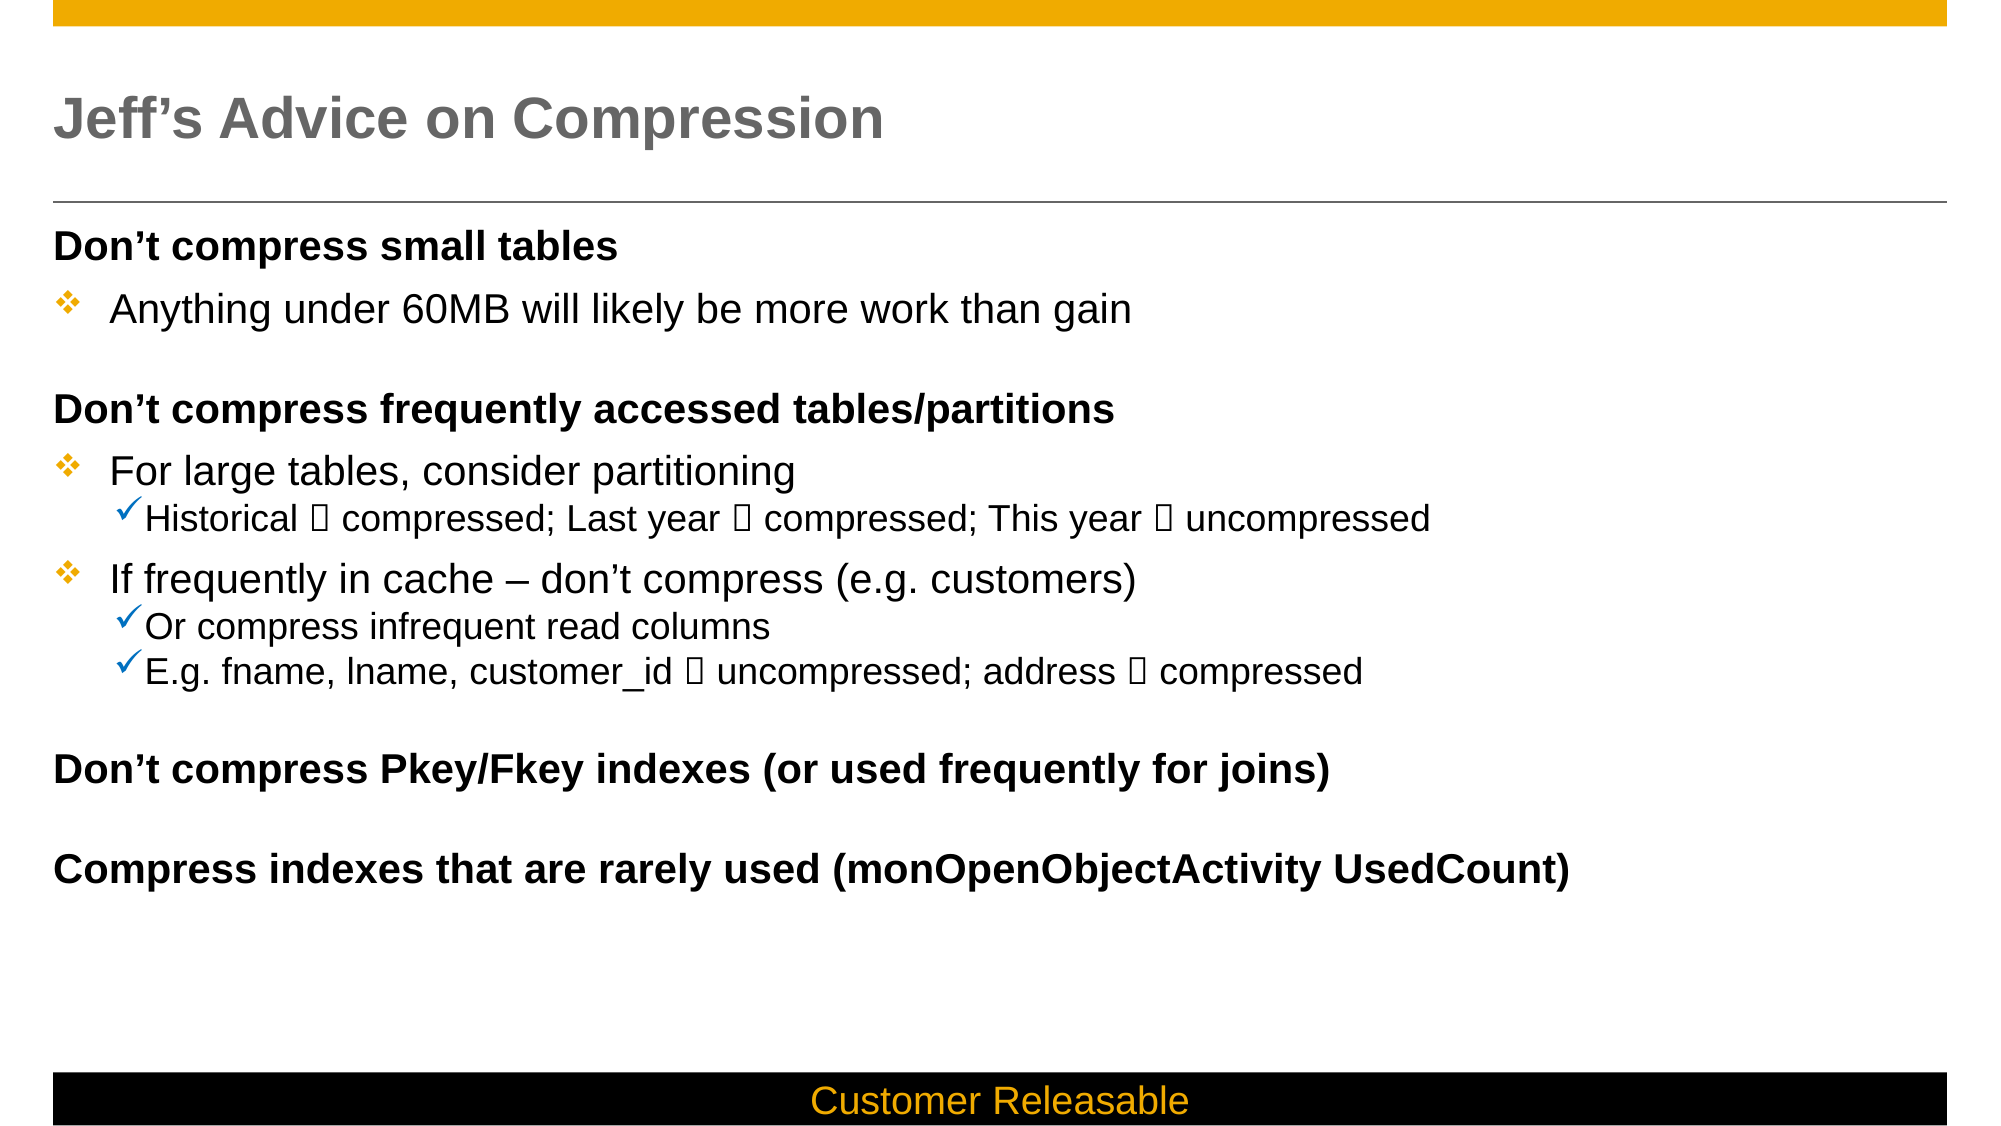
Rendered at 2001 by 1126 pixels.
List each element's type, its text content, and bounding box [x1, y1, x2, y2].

list Don’t compress small tables Anything under 60MB will likely be more work than gain Don’t compress frequently accessed tables/partitions For large tables, consider partitioning Historical  compressed; Last year  compressed; This year  uncompressed If frequently in cache – don’t compress (e.g. customers) Or compress infrequent read columns E.g. fname, lname, customer_id  uncompressed; address  compressed Don’t compress Pkey/Fkey indexes (or used frequently for joins) Compress indexes that are rarely used (monOpenObjectActivity UsedCount) [53, 219, 1947, 1058]
title Jeff’s Advice on Compression [53, 53, 1947, 178]
